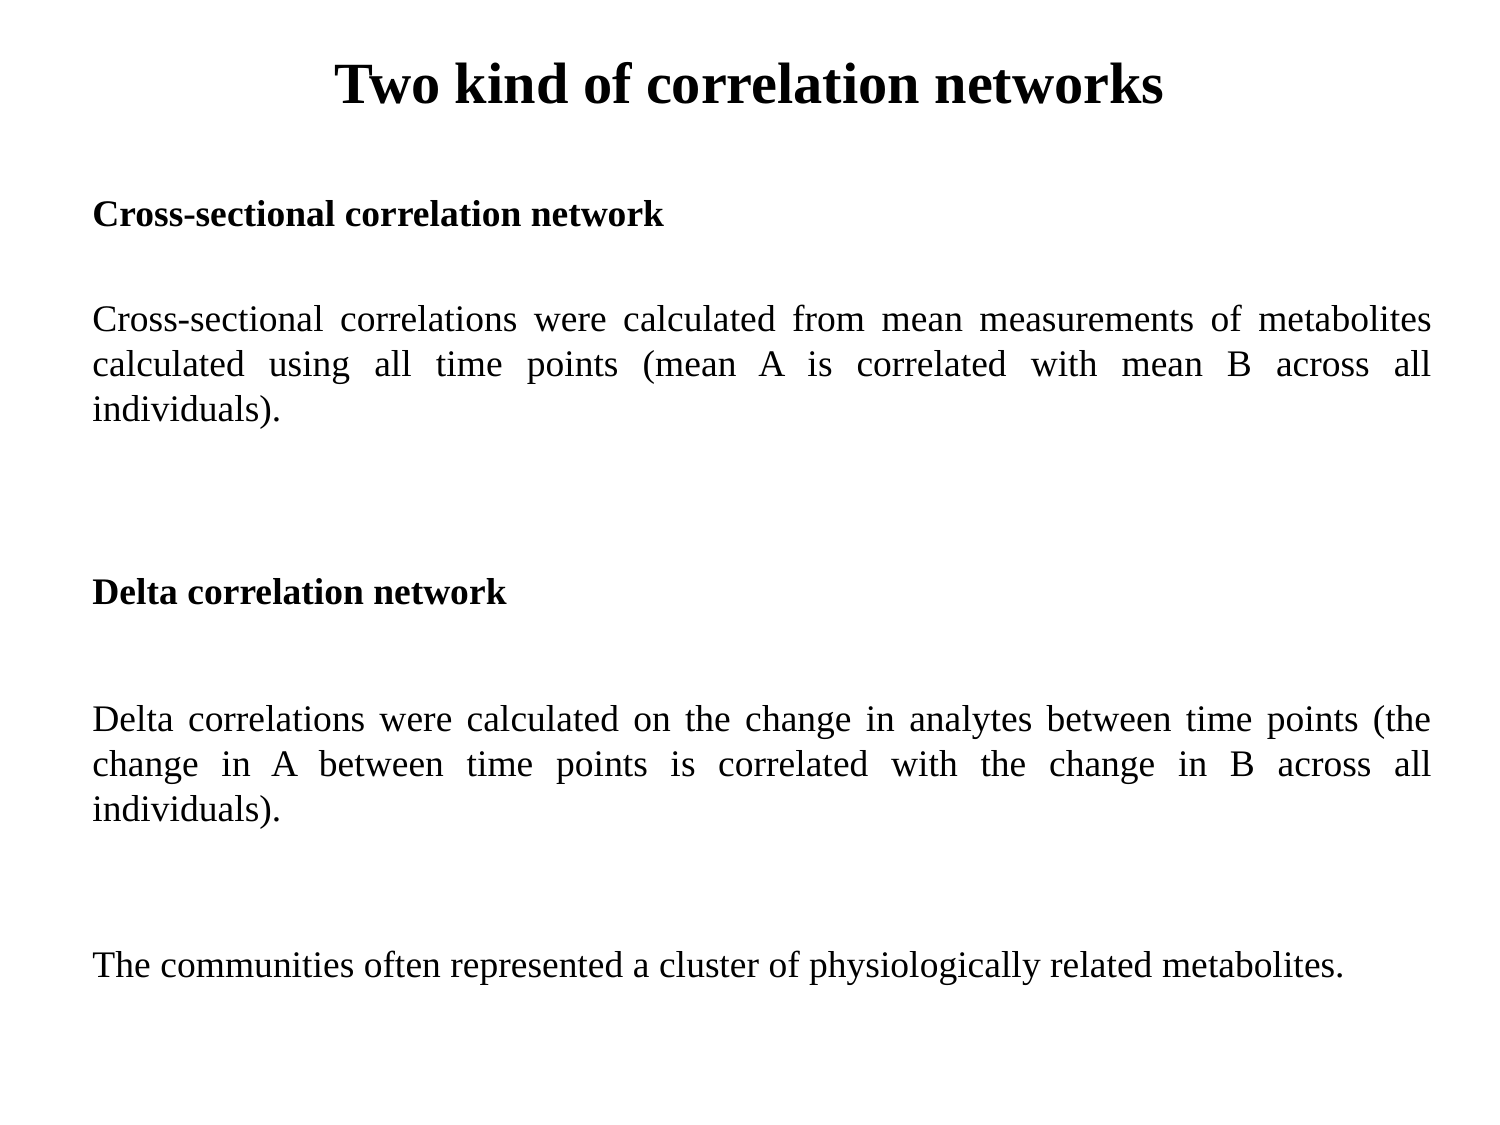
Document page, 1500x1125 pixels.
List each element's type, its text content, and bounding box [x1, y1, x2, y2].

text_box Two kind of correlation networks [0, 37, 1500, 123]
text_box Delta correlation network [77, 559, 750, 620]
text_box Cross-sectional correlation network [77, 181, 750, 242]
text_box Cross-sectional correlations were calculated from mean measurements of metabolites calculated using all time points (mean A is correlated with mean B across all individuals). [77, 286, 1449, 437]
text_box The communities often represented a cluster of physiologically related metabolites. [77, 932, 1449, 992]
text_box Delta correlations were calculated on the change in analytes between time points (the change in A between time points is correlated with the change in B across all individuals). [77, 686, 1449, 837]
